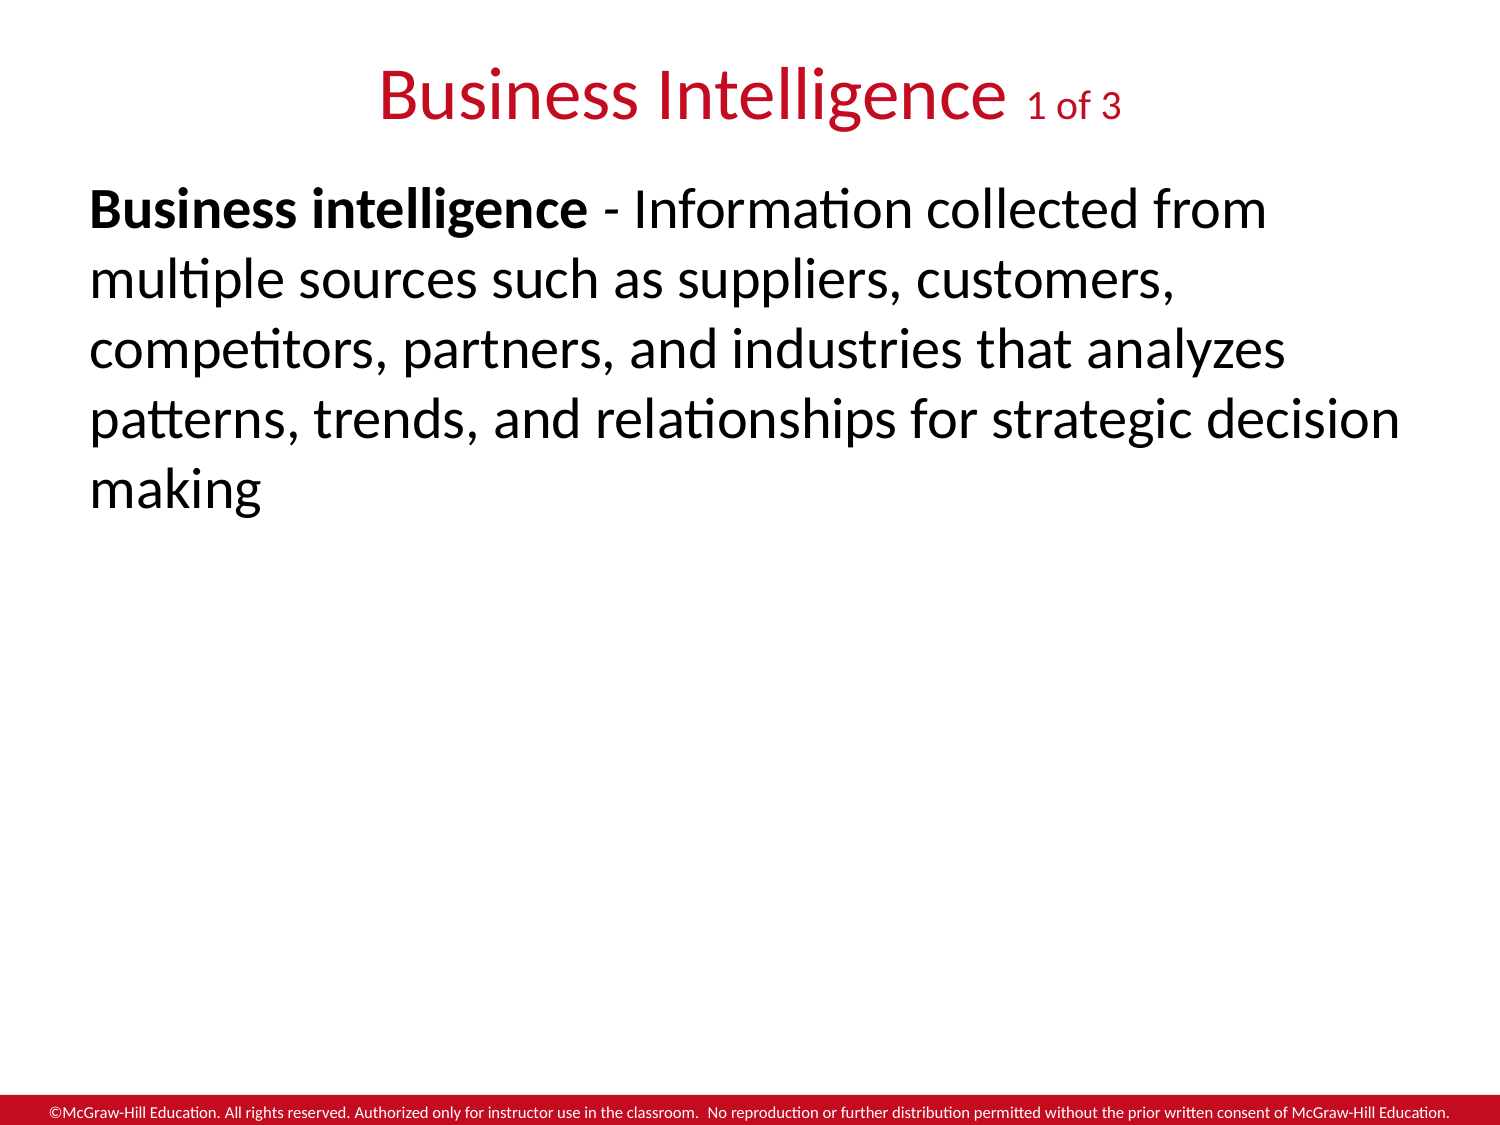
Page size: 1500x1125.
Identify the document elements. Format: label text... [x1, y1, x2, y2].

list Business intelligence - Information collected from multiple sources such as suppliers, customers, competitors, partners, and industries that analyzes patterns, trends, and relationships for strategic decision making [75, 162, 1425, 1075]
title Business Intelligence 1 of 3 [0, 37, 1500, 138]
